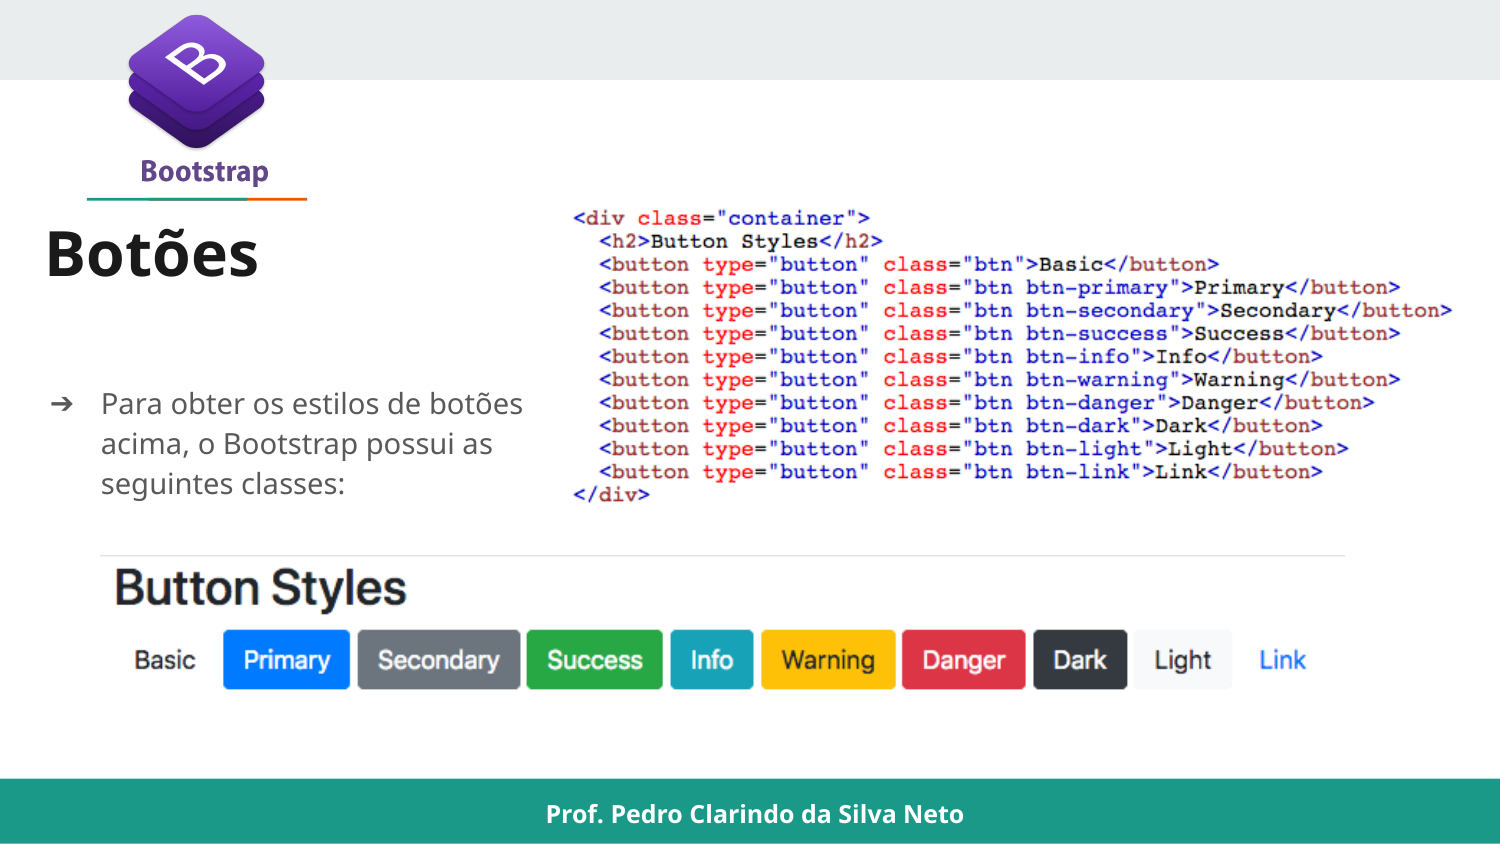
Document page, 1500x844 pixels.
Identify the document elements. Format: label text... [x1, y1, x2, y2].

picture [100, 554, 1345, 750]
text_box [0, 778, 1500, 844]
title Botões [29, 199, 564, 304]
picture [566, 199, 1470, 526]
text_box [99, 10, 306, 212]
title Prof. Pedro Clarindo da Silva Neto [10, 794, 1500, 844]
list Para obter os estilos de botões acima, o Bootstrap possui as seguintes classes: [10, 364, 567, 666]
